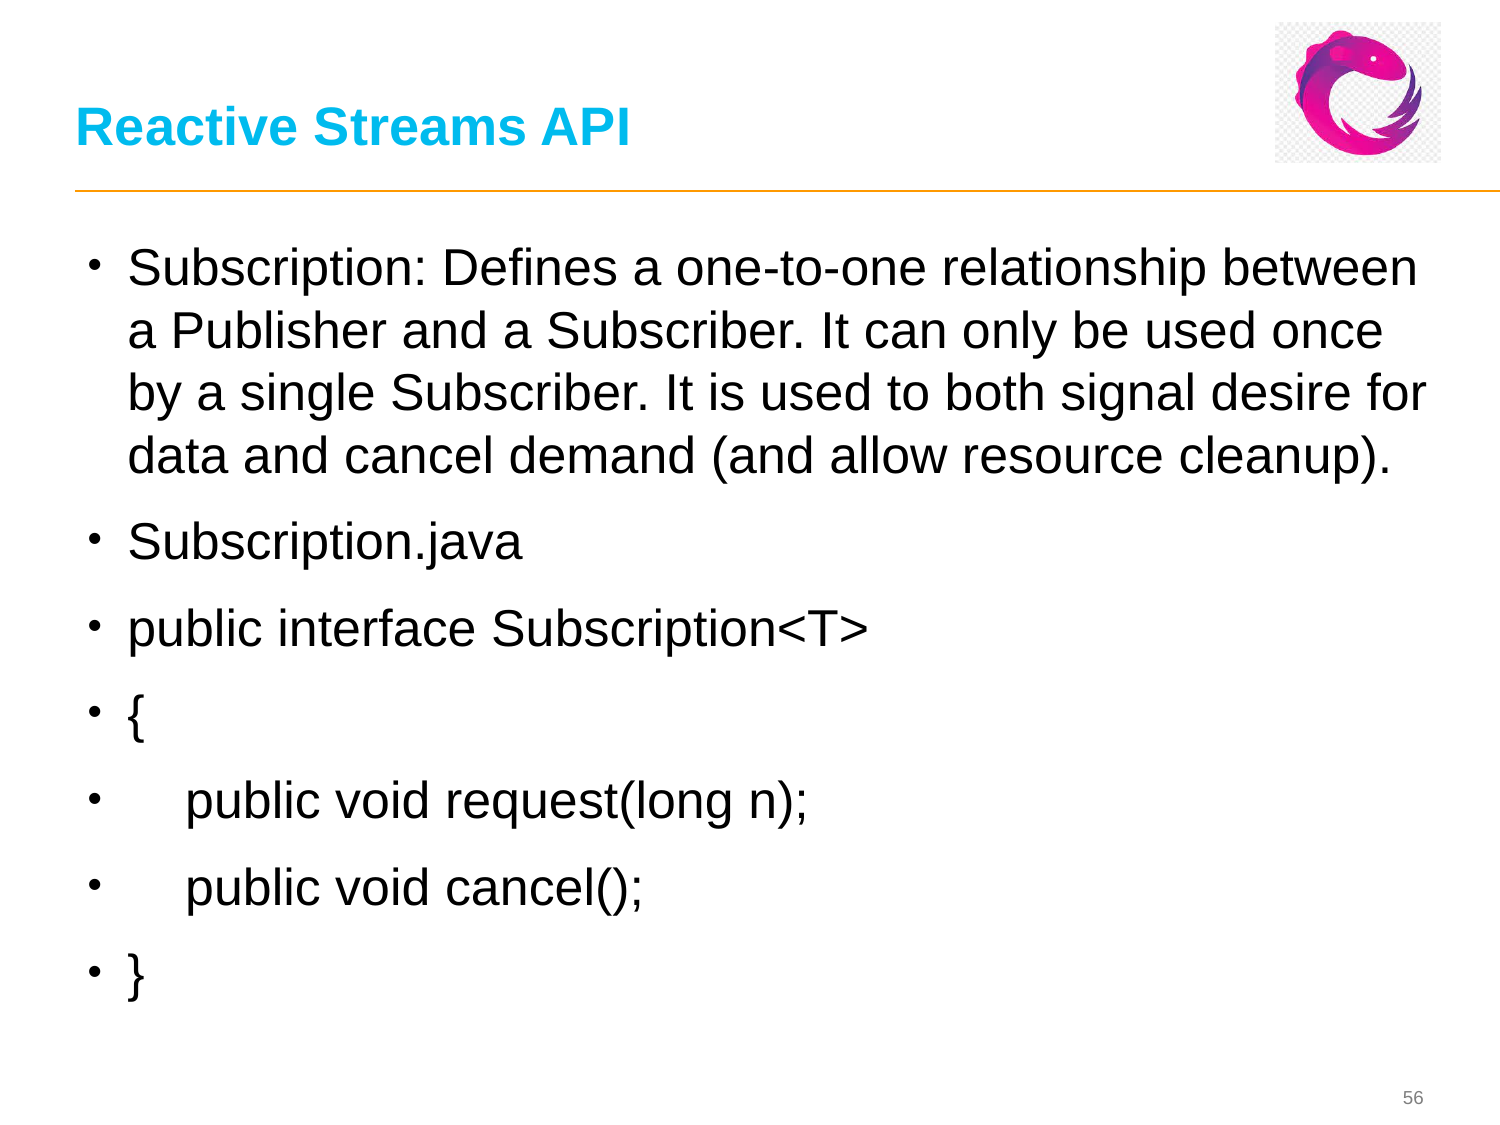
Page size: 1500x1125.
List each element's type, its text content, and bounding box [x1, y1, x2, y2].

list Subscription: Defines a one-to-one relationship between a Publisher and a Subscriber. It can only be used once by a single Subscriber. It is used to both signal desire for data and cancel demand (and allow resource cleanup). Subscription.java public interface Subscription<T> { public void request(long n); public void cancel(); } [87, 233, 1438, 1025]
picture [1275, 22, 1441, 163]
title Reactive Streams API [75, 27, 1422, 157]
